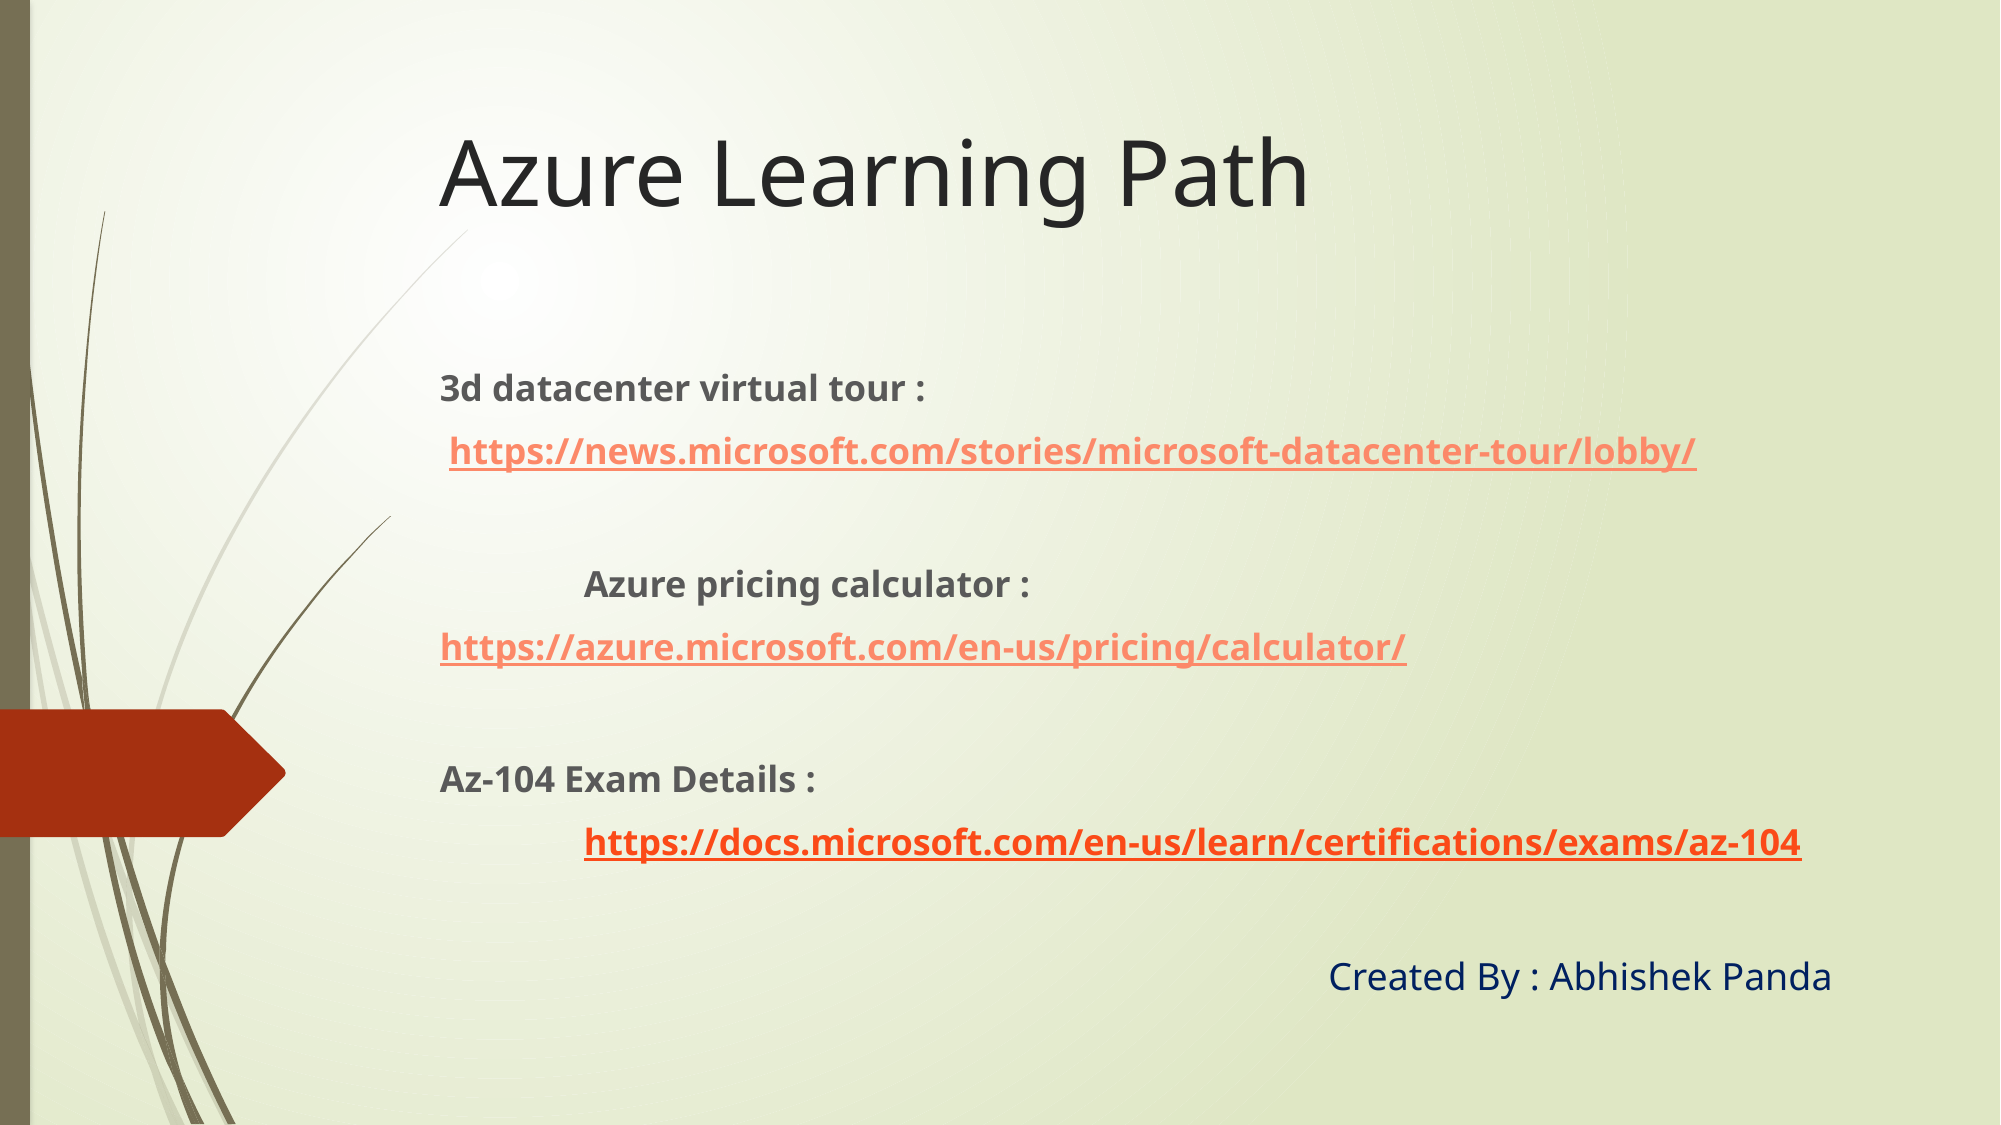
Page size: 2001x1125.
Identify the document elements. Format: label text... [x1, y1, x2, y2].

subtitle 3d datacenter virtual tour : https://news.microsoft.com/stories/microsoft-datacenter-tour/lobby/ Azure pricing calculator : https://azure.microsoft.com/en-us/pricing/calculator/ Az-104 Exam Details : https://docs.microsoft.com/en-us/learn/certifications/exams/az-104 [424, 232, 1916, 1007]
title Azure Learning Path [424, 84, 1888, 232]
text_box Created By : Abhishek Panda [1313, 945, 1849, 1006]
